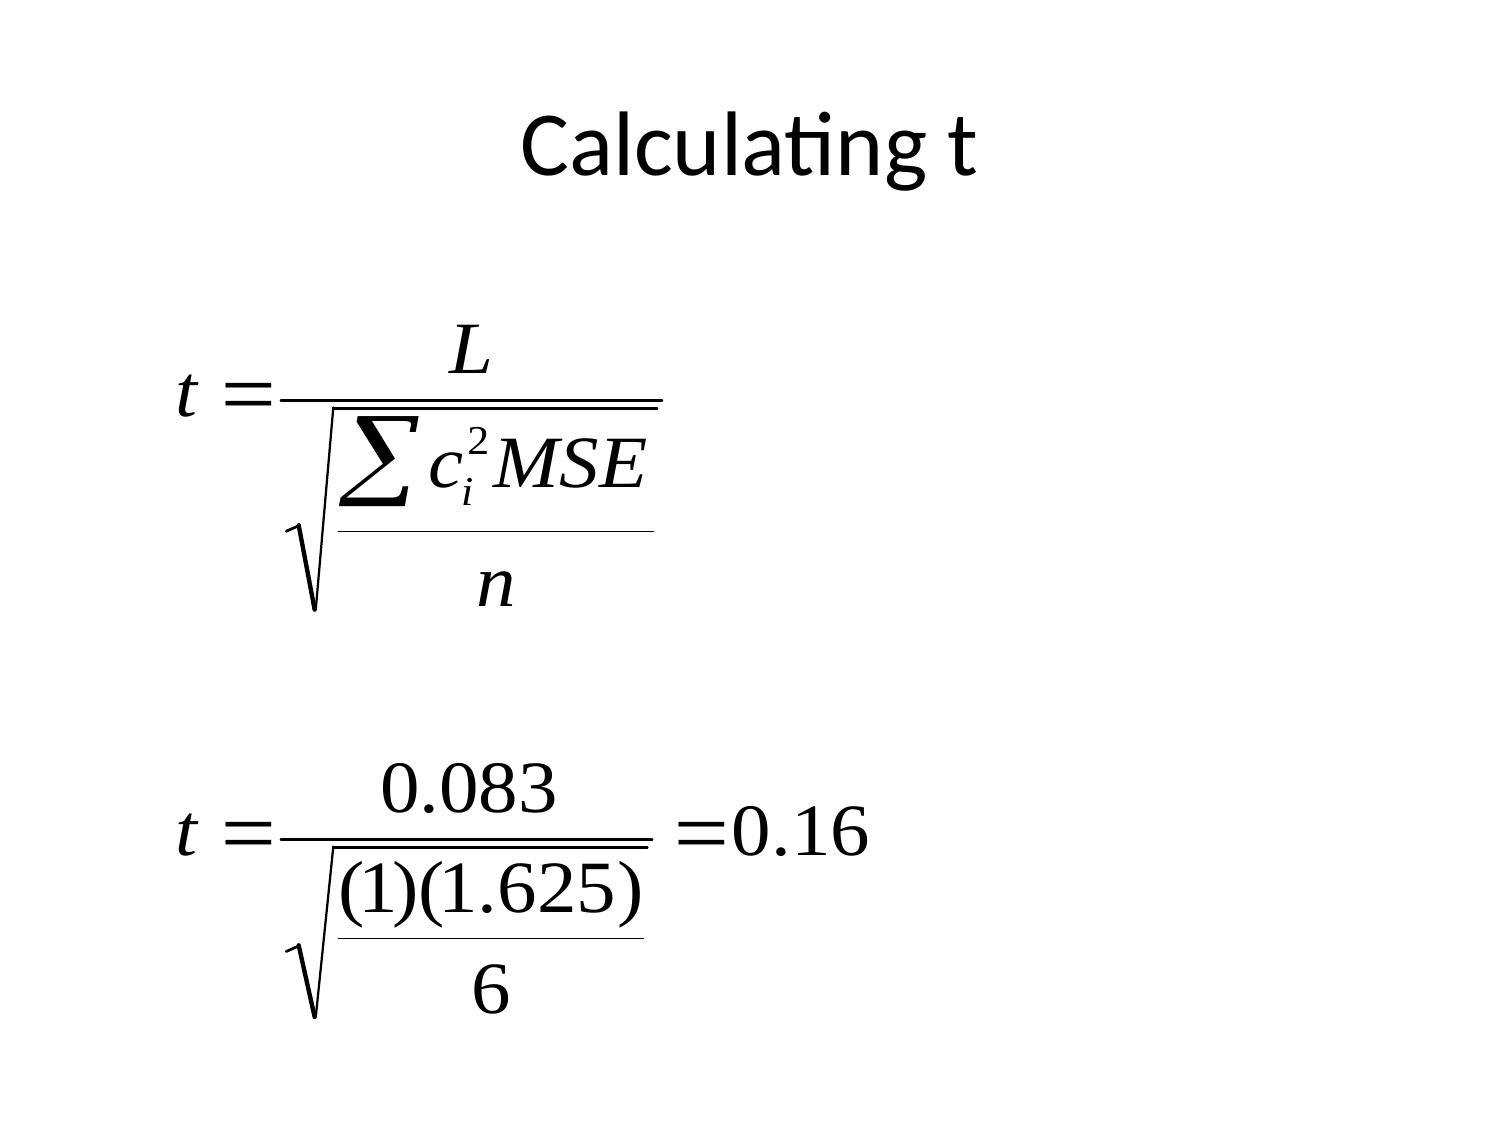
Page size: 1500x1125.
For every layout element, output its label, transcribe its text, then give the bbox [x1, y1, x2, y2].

title Calculating t [75, 45, 1425, 233]
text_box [170, 313, 873, 1026]
